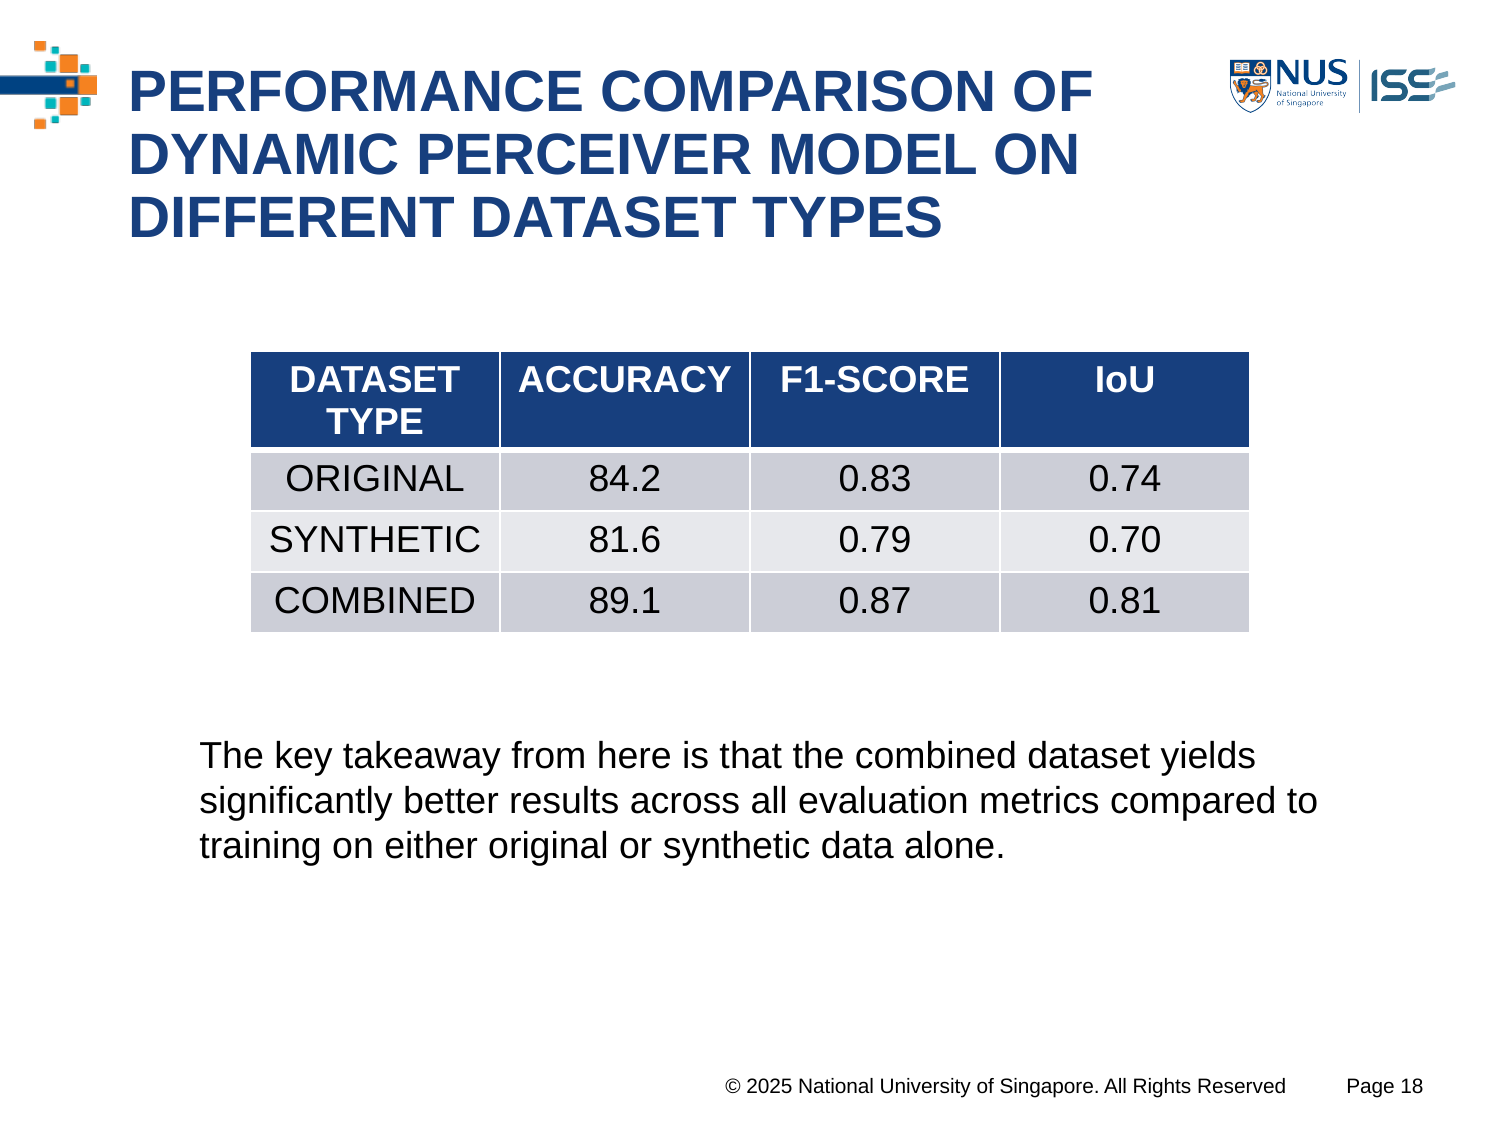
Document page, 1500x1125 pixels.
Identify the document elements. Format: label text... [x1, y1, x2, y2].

table_cell 0.79 [751, 512, 999, 571]
table_cell 81.6 [501, 512, 749, 571]
picture [1192, 30, 1493, 142]
table_cell 0.74 [1001, 453, 1249, 510]
table_cell SYNTHETIC [251, 512, 499, 571]
table_header IoU [1001, 352, 1249, 447]
table_cell 0.83 [751, 453, 999, 510]
table_cell 0.81 [1001, 573, 1249, 632]
table_header ACCURACY [501, 352, 749, 447]
table_cell ORIGINAL [251, 453, 499, 510]
table_cell 84.2 [501, 453, 749, 510]
picture [0, 41, 97, 131]
title PERFORMANCE COMPARISON OF DYNAMIC PERCEIVER MODEL ON DIFFERENT DATASET TYPES [113, 79, 1197, 170]
text_box The key takeaway from here is that the combined dataset yields significantly better results across all evaluation metrics compared to training on either original or synthetic data alone. [184, 723, 1359, 919]
table_cell 0.87 [751, 573, 999, 632]
table_cell 0.70 [1001, 512, 1249, 571]
table_cell COMBINED [251, 573, 499, 632]
table_header DATASET TYPE [251, 352, 499, 447]
table_cell 89.1 [501, 573, 749, 632]
table_header F1-SCORE [751, 352, 999, 447]
